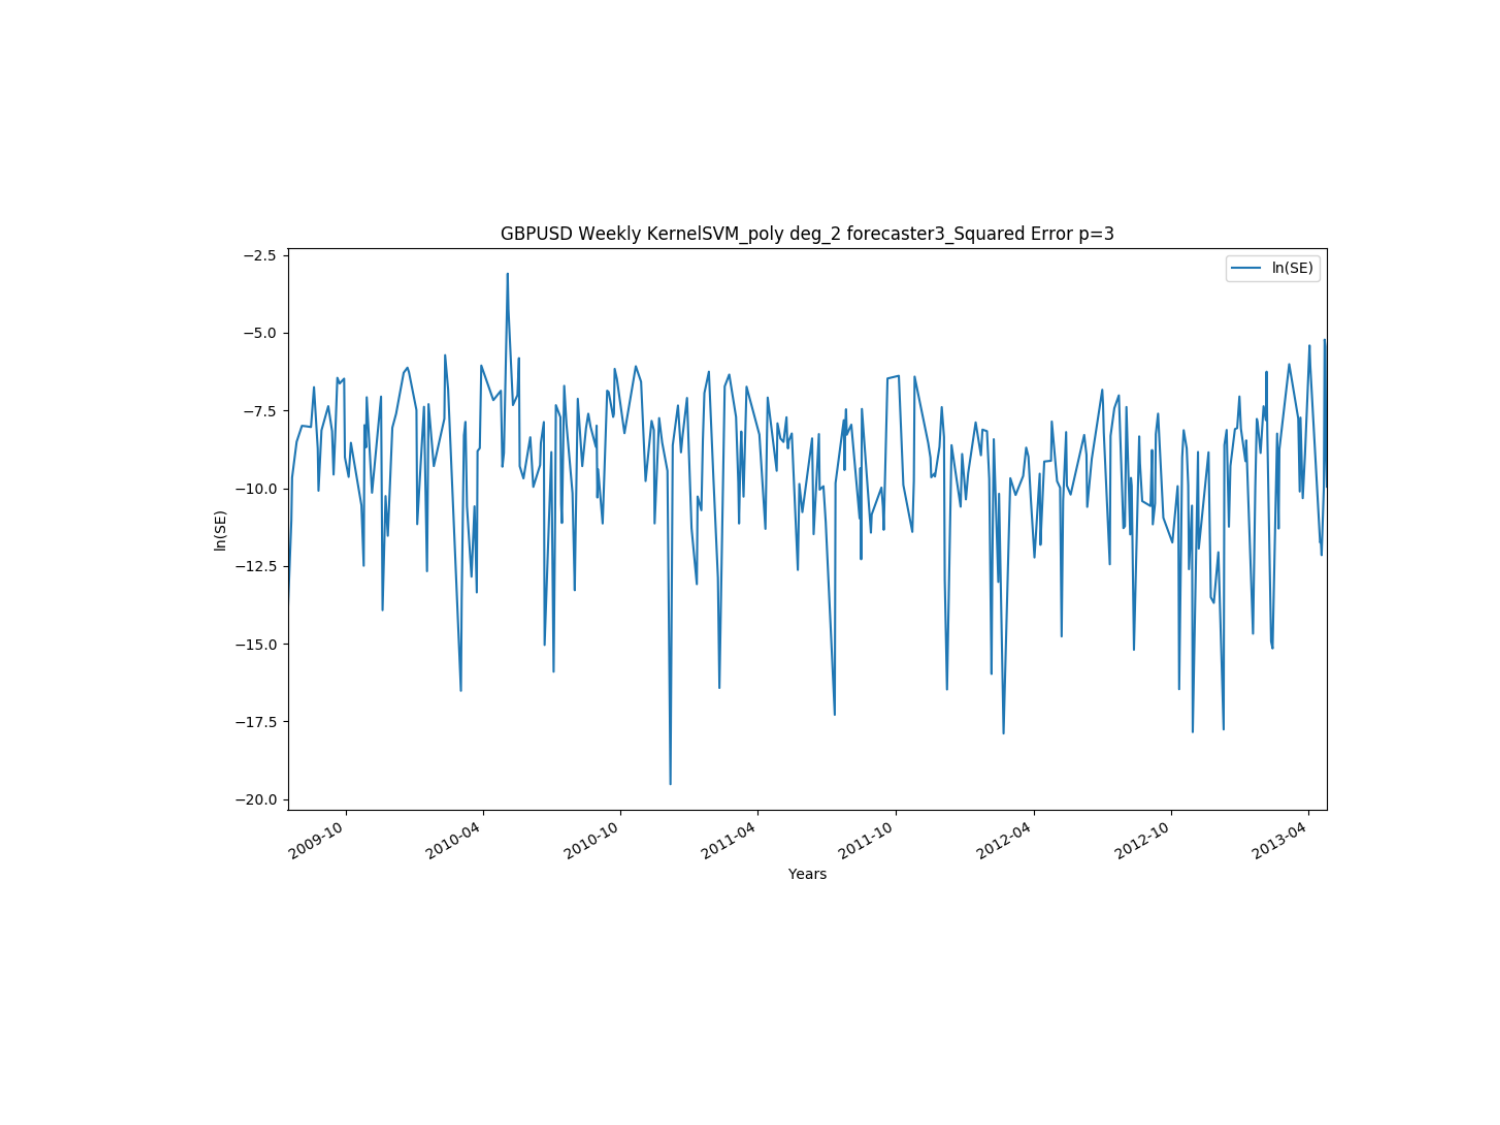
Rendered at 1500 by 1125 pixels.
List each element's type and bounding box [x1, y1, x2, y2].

picture [119, 149, 1461, 976]
